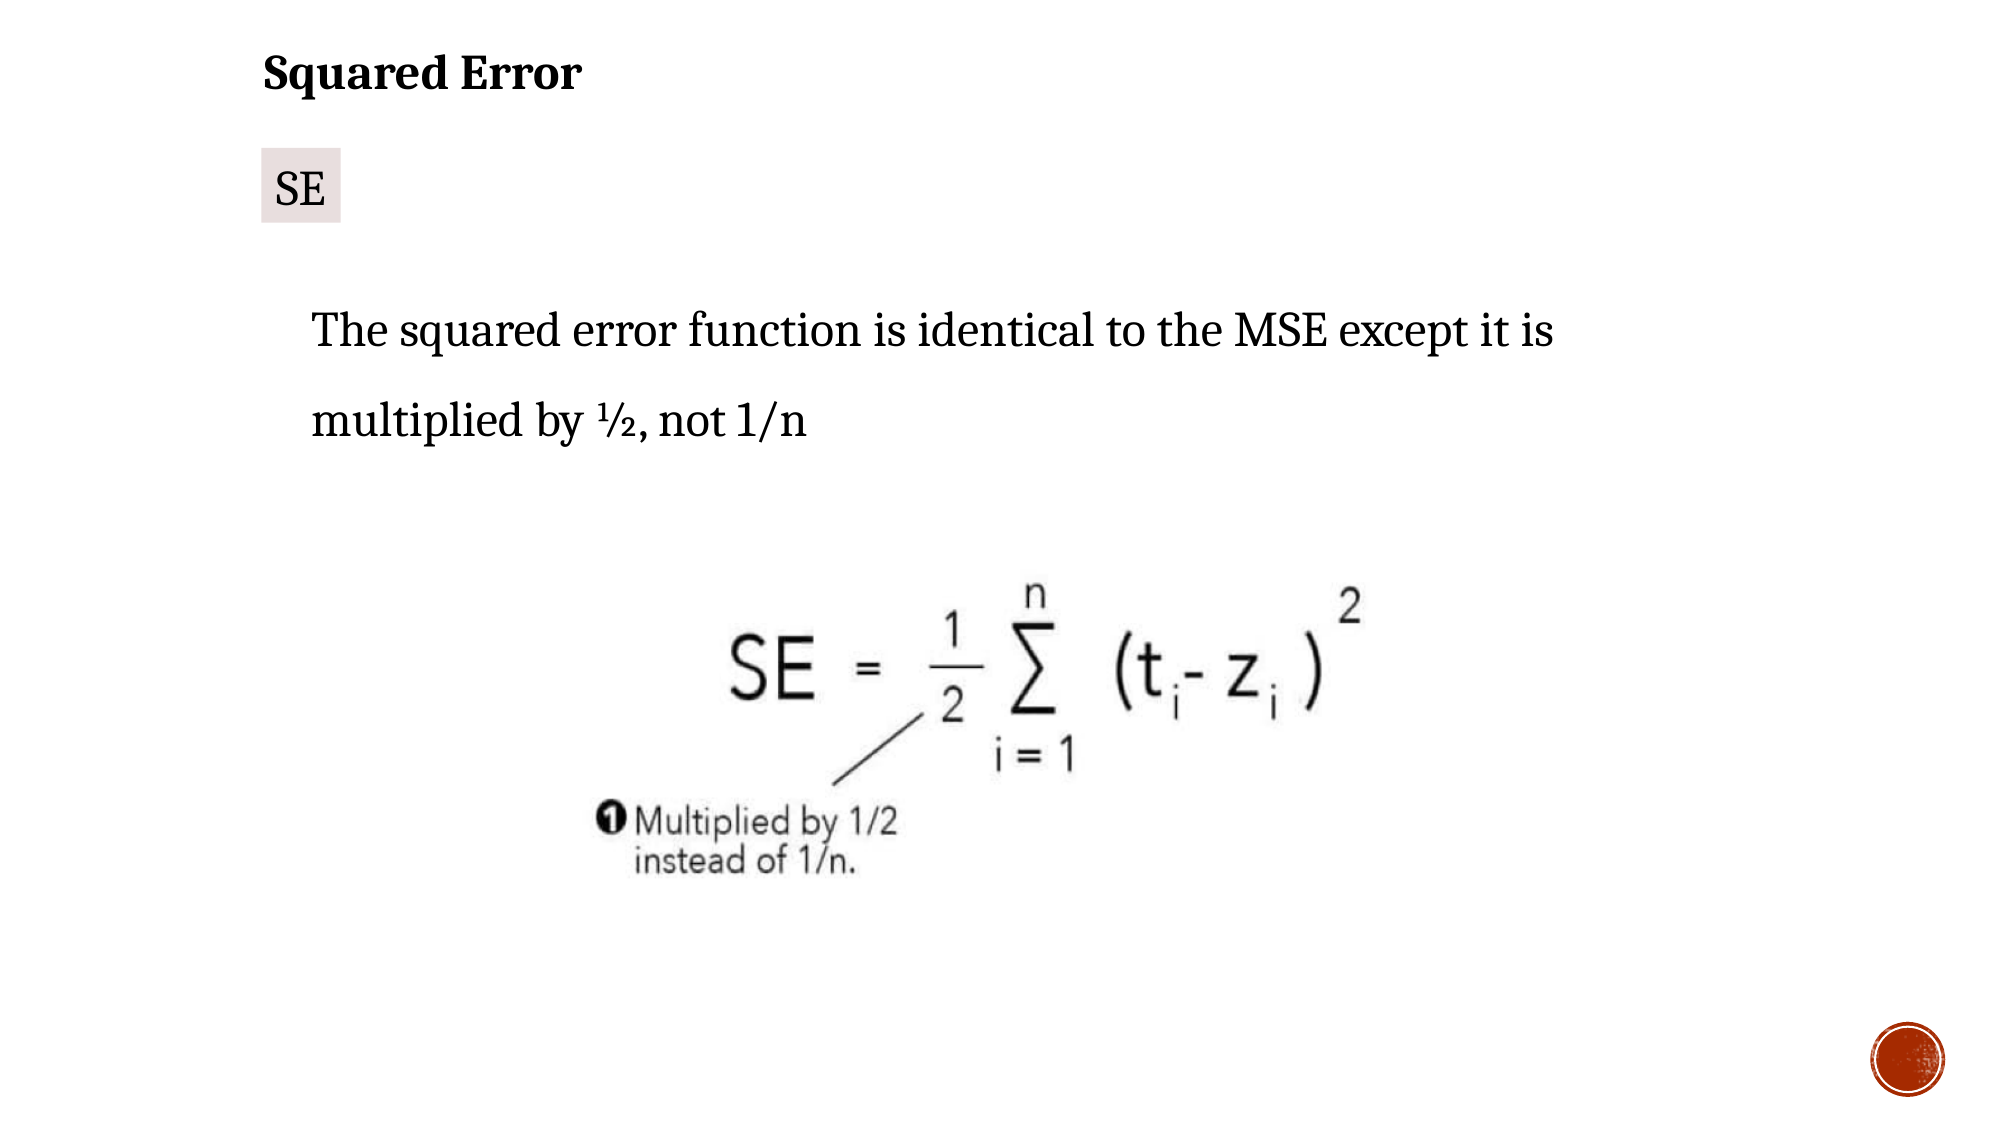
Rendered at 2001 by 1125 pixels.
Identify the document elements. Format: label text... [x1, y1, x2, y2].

text_box SE [261, 147, 341, 223]
picture [527, 549, 1473, 913]
text_box The squared error function is identical to the MSE except it is multiplied by ½, not 1/n [295, 251, 1693, 398]
text_box Squared Error [249, 32, 1388, 125]
